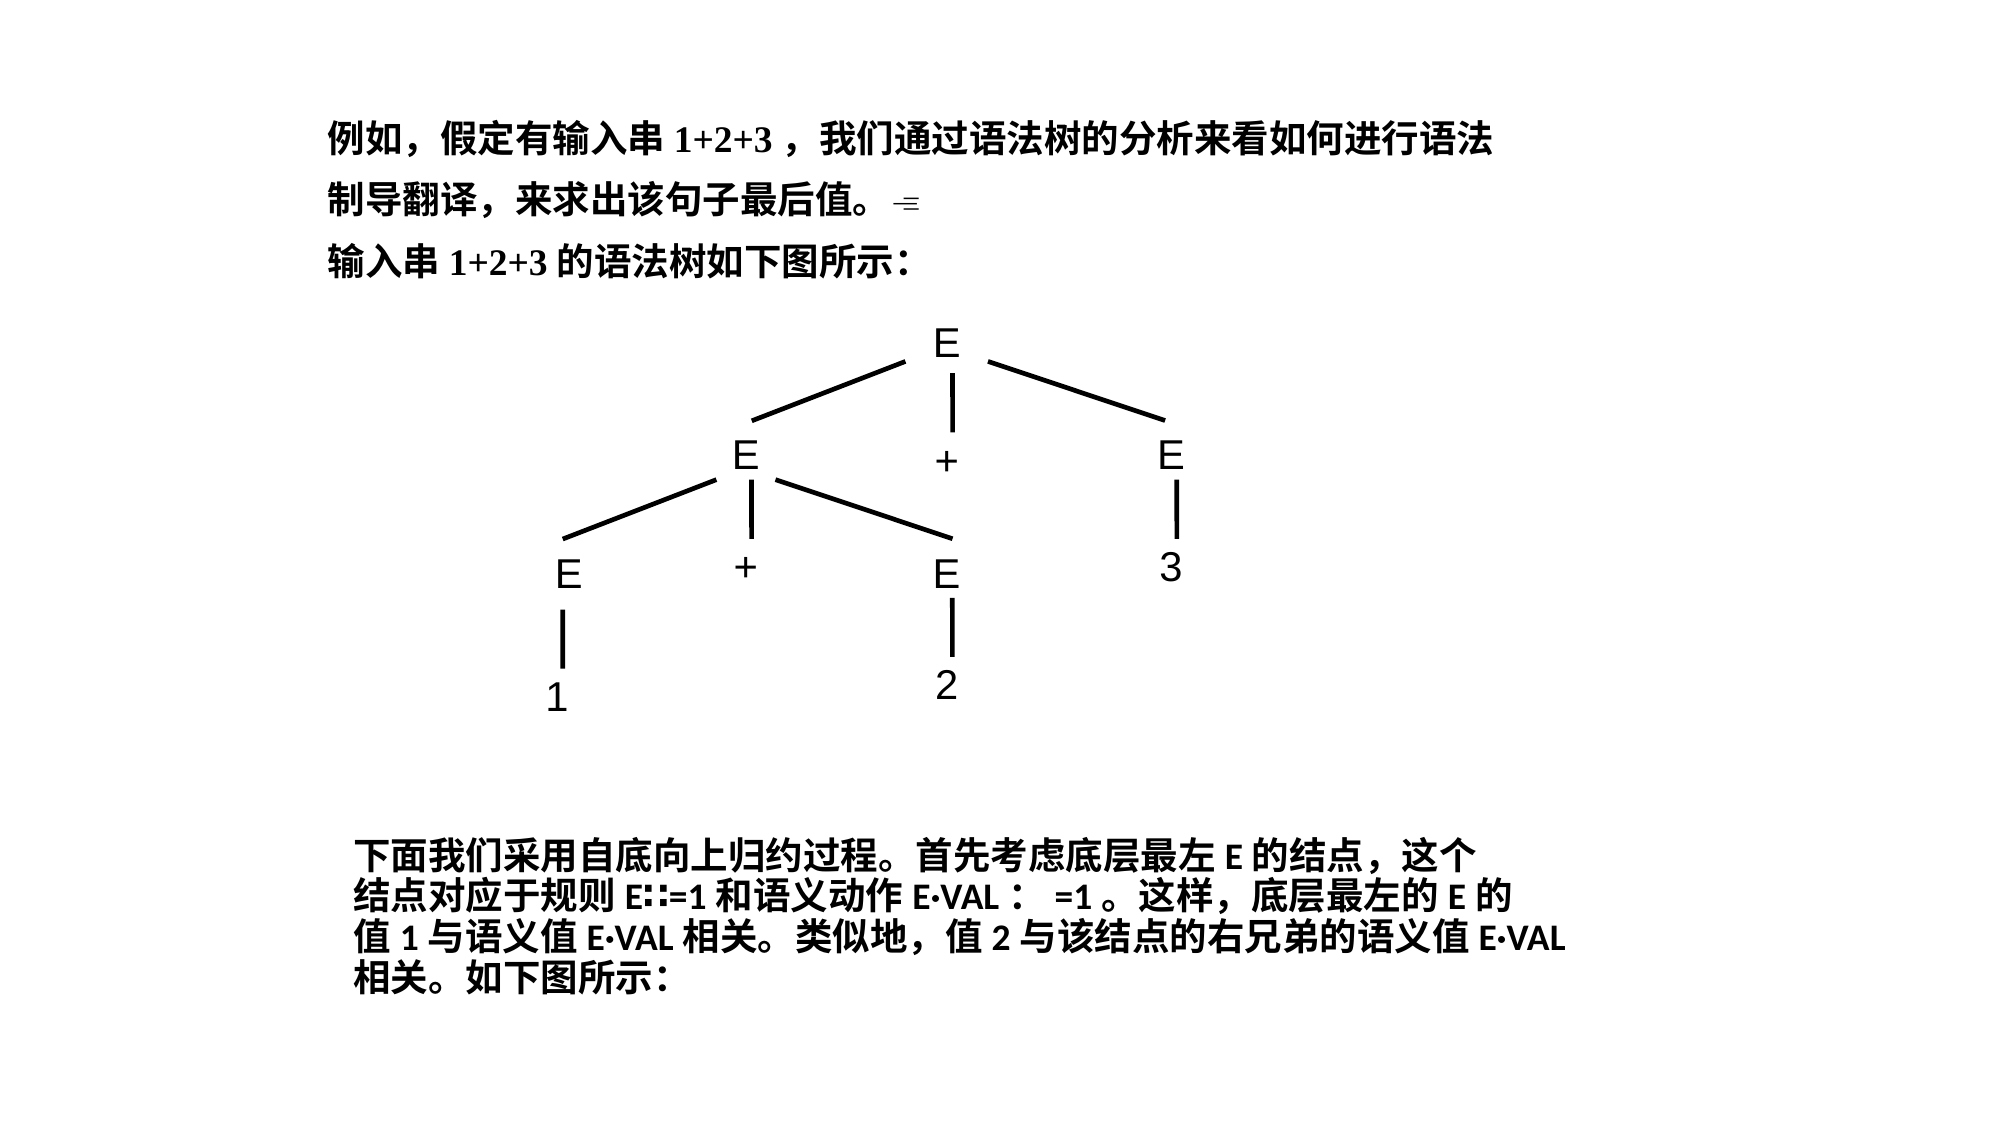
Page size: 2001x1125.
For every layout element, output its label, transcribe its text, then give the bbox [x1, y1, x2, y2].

text_box E [905, 308, 989, 373]
text_box E [704, 420, 788, 486]
text_box E [905, 539, 988, 604]
text_box 下面我们采用自底向上归约过程。首先考虑底层最左E的结点，这个 结点对应于规则E∷=1和语义动作E·VAL：=1。这样，底层最左的E的 值1与语义值E·VAL相关。类似地，值2与该结点的右兄弟的语义值E·VAL 相关。如下图所示： [338, 829, 1591, 1007]
text_box E [1129, 420, 1213, 486]
list 例如，假定有输入串1+2+3，我们通过语法树的分析来看如何进行语法 制导翻译，来求出该句子最后值。 输入串1+2+3的语法树如下图所示： [312, 112, 1700, 303]
text_box E [527, 539, 611, 604]
text_box 2 [905, 651, 988, 716]
text_box 1 [515, 662, 599, 728]
text_box + [704, 532, 788, 598]
text_box + [905, 426, 989, 492]
text_box 3 [1129, 532, 1213, 598]
